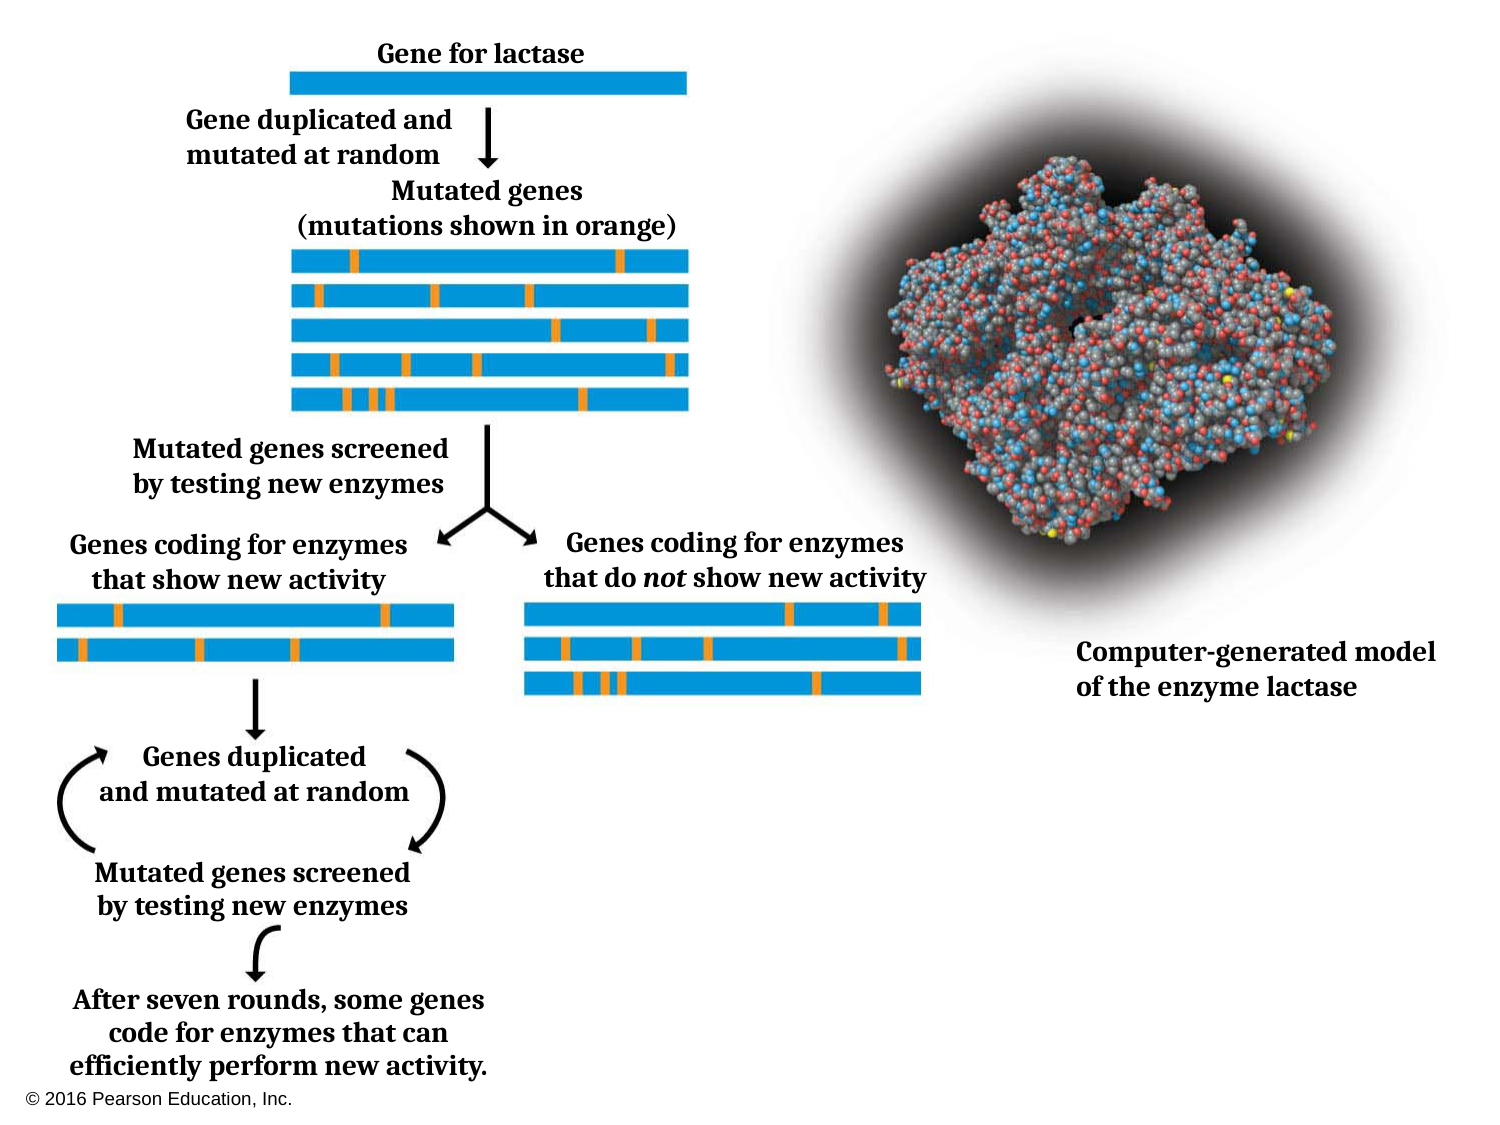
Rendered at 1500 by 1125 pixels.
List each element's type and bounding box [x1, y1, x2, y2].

picture [48, 33, 1452, 1092]
